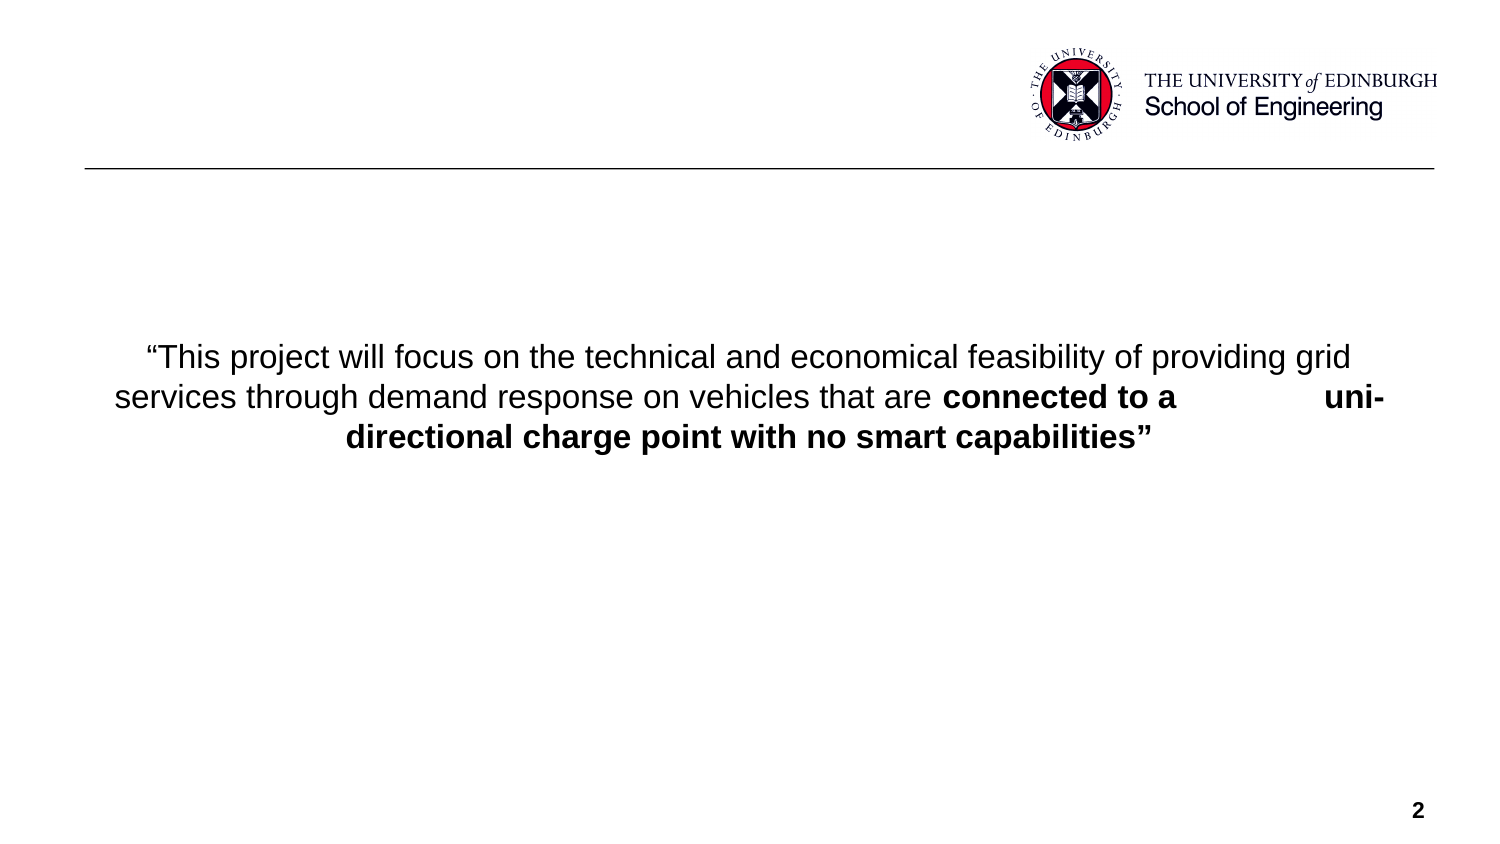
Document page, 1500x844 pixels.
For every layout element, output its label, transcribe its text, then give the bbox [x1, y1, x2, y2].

picture [1030, 48, 1437, 141]
list “This project will focus on the technical and economical feasibility of providing grid services through demand response on vehicles that are connected to a uni-directional charge point with no smart capabilities” [103, 329, 1397, 515]
